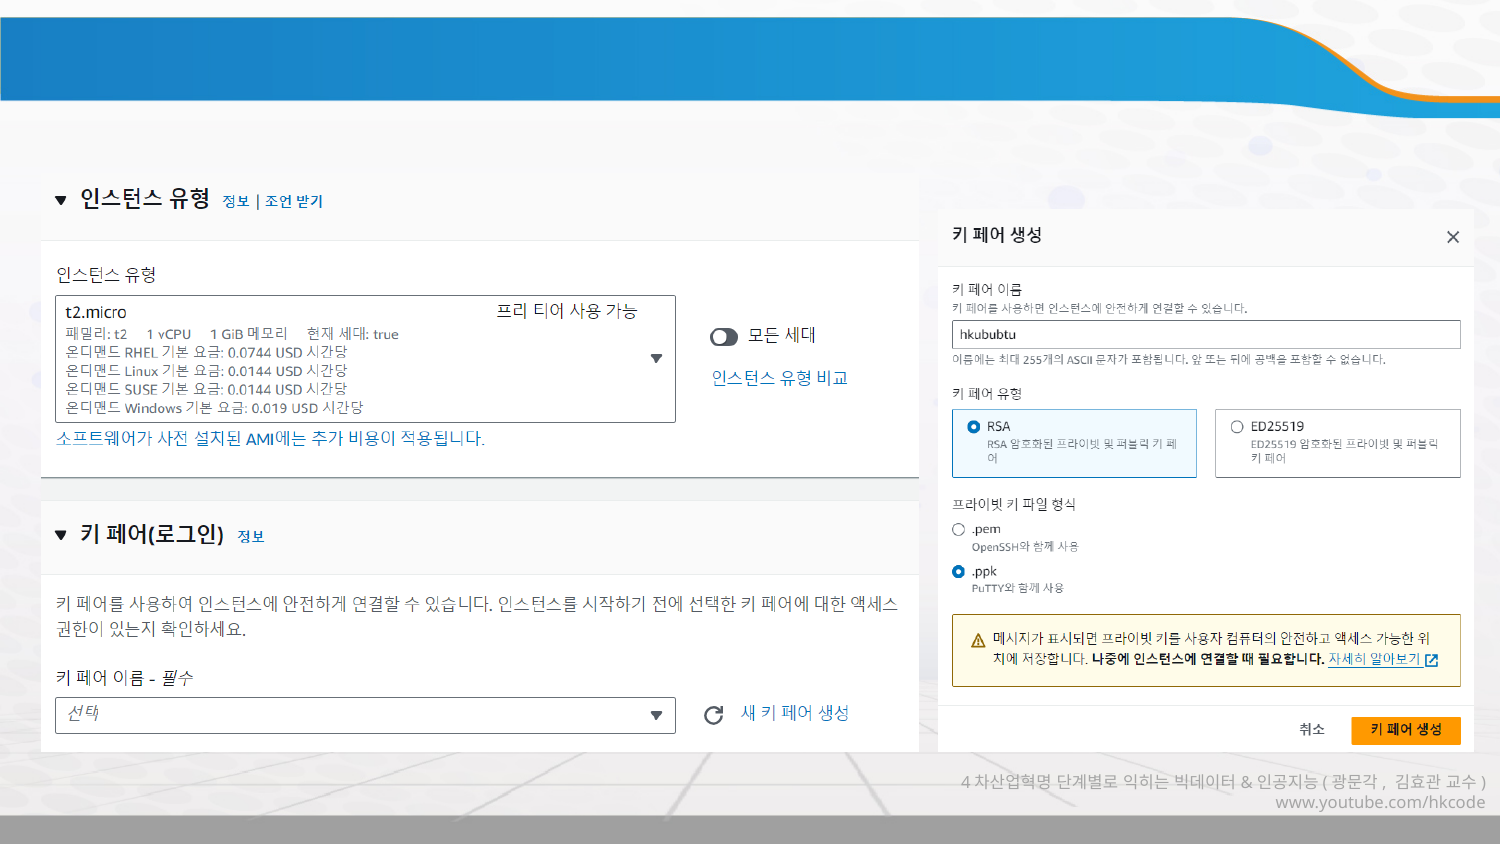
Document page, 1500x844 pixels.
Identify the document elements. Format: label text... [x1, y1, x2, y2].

picture [0, 0, 1500, 844]
text_box 1. AWS 시작 [29, 0, 1175, 103]
